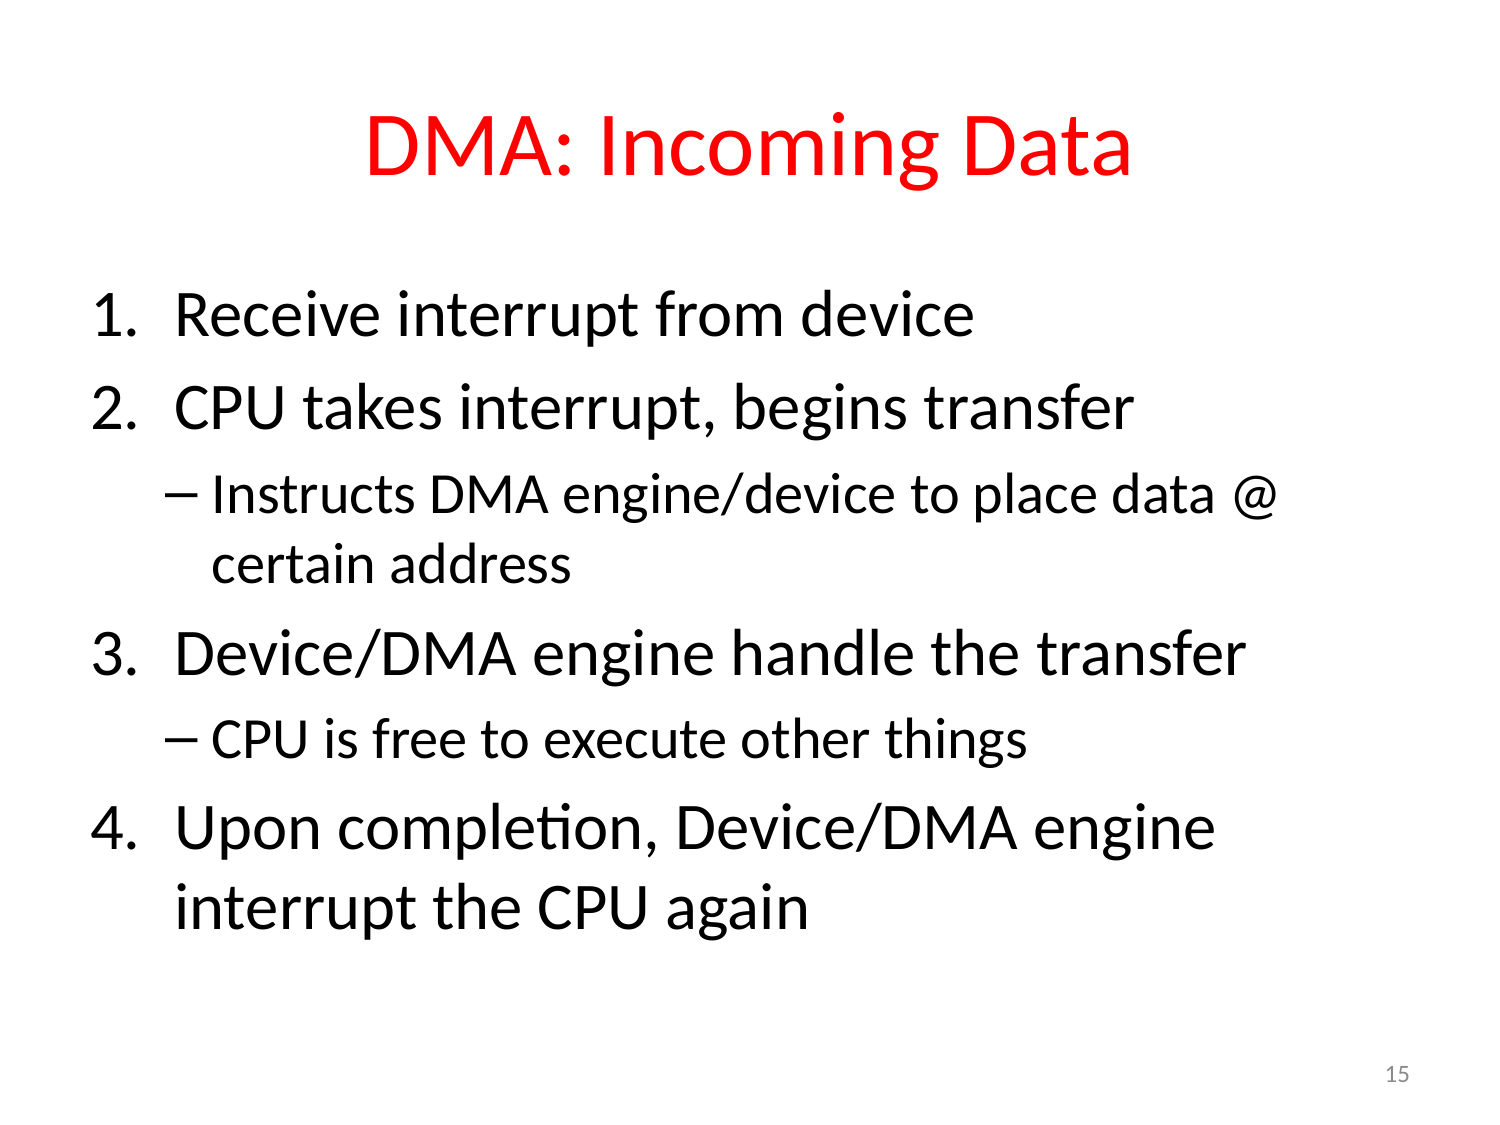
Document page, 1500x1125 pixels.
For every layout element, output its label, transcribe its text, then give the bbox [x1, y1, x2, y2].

list Receive interrupt from device CPU takes interrupt, begins transfer Instructs DMA engine/device to place data @ certain address Device/DMA engine handle the transfer CPU is free to execute other things Upon completion, Device/DMA engine interrupt the CPU again [75, 262, 1425, 1005]
title DMA: Incoming Data [75, 45, 1425, 233]
slide_number 15 [1074, 1042, 1425, 1103]
